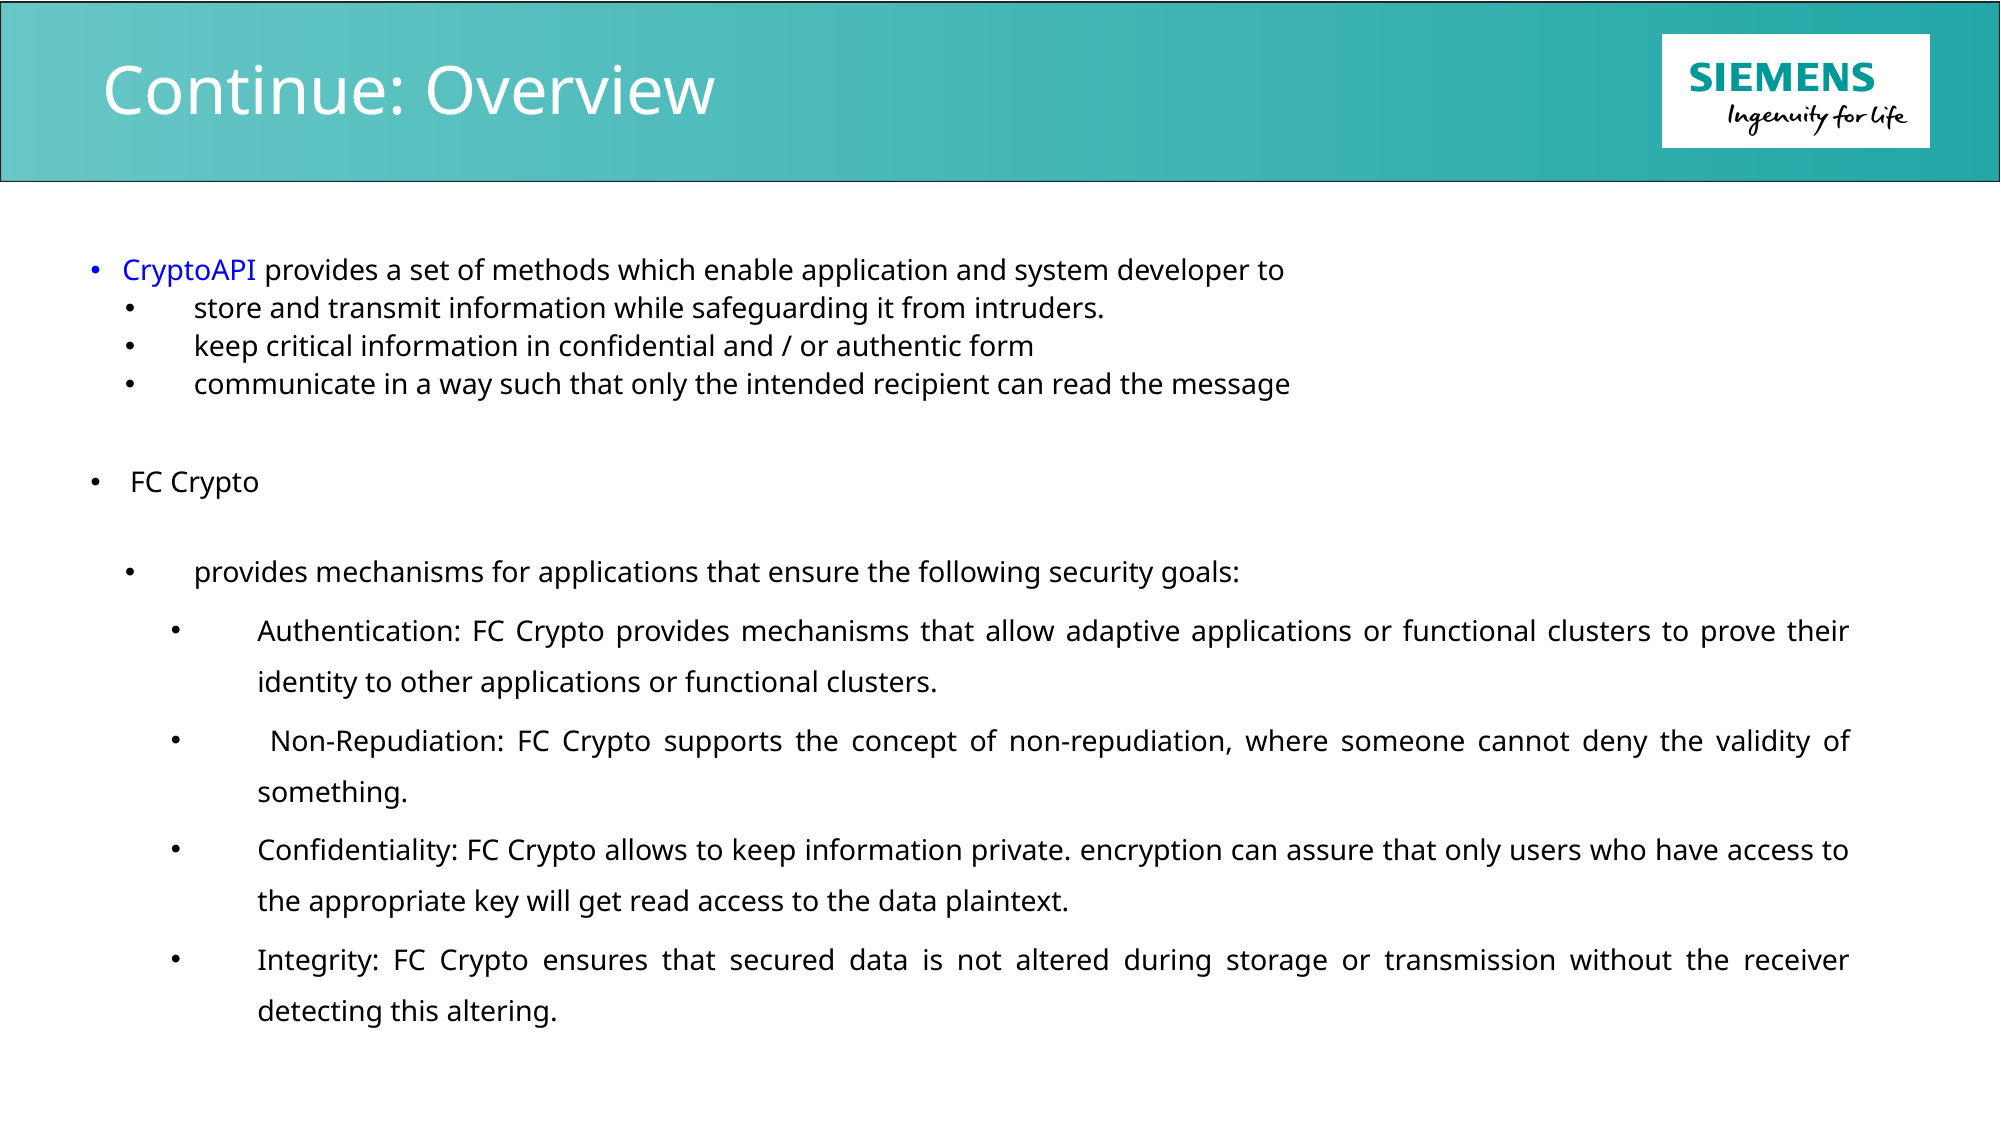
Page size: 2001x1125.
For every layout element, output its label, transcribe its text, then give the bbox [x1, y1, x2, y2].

list CryptoAPI provides a set of methods which enable application and system developer to store and transmit information while safeguarding it from intruders. keep critical information in confidential and / or authentic form communicate in a way such that only the intended recipient can read the message FC Crypto provides mechanisms for applications that ensure the following security goals: Authentication: FC Crypto provides mechanisms that allow adaptive applications or functional clusters to prove their identity to other applications or functional clusters. Non-Repudiation: FC Crypto supports the concept of non-repudiation, where someone cannot deny the validity of something. Confidentiality: FC Crypto allows to keep information private. encryption can assure that only users who have access to the appropriate key will get read access to the data plaintext. Integrity: FC Crypto ensures that secured data is not altered during storage or transmission without the receiver detecting this altering. [75, 248, 1867, 1043]
picture [1662, 34, 1930, 148]
title Continue: Overview [87, 49, 1563, 138]
